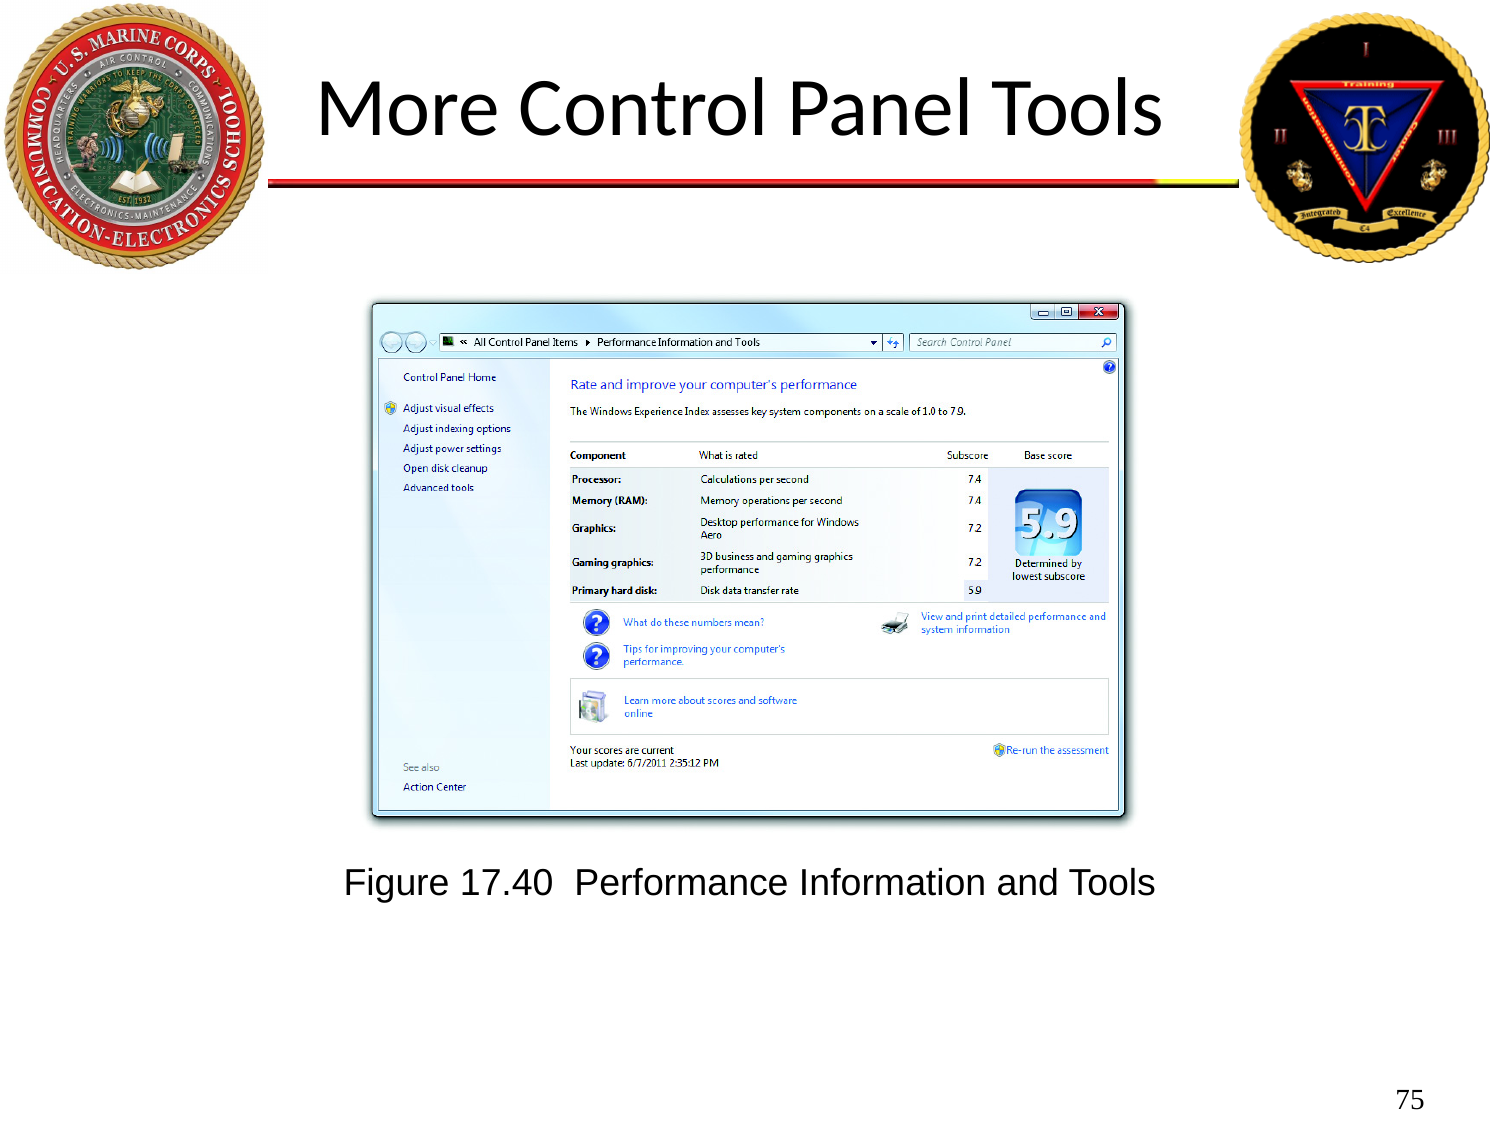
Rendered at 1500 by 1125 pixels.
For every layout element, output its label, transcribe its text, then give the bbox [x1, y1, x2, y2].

text_box Figure 17.40 Performance Information and Tools [328, 854, 1172, 912]
picture [1239, 12, 1490, 263]
picture [360, 291, 1140, 834]
title More Control Panel Tools [75, 45, 1425, 233]
picture [0, 0, 268, 274]
